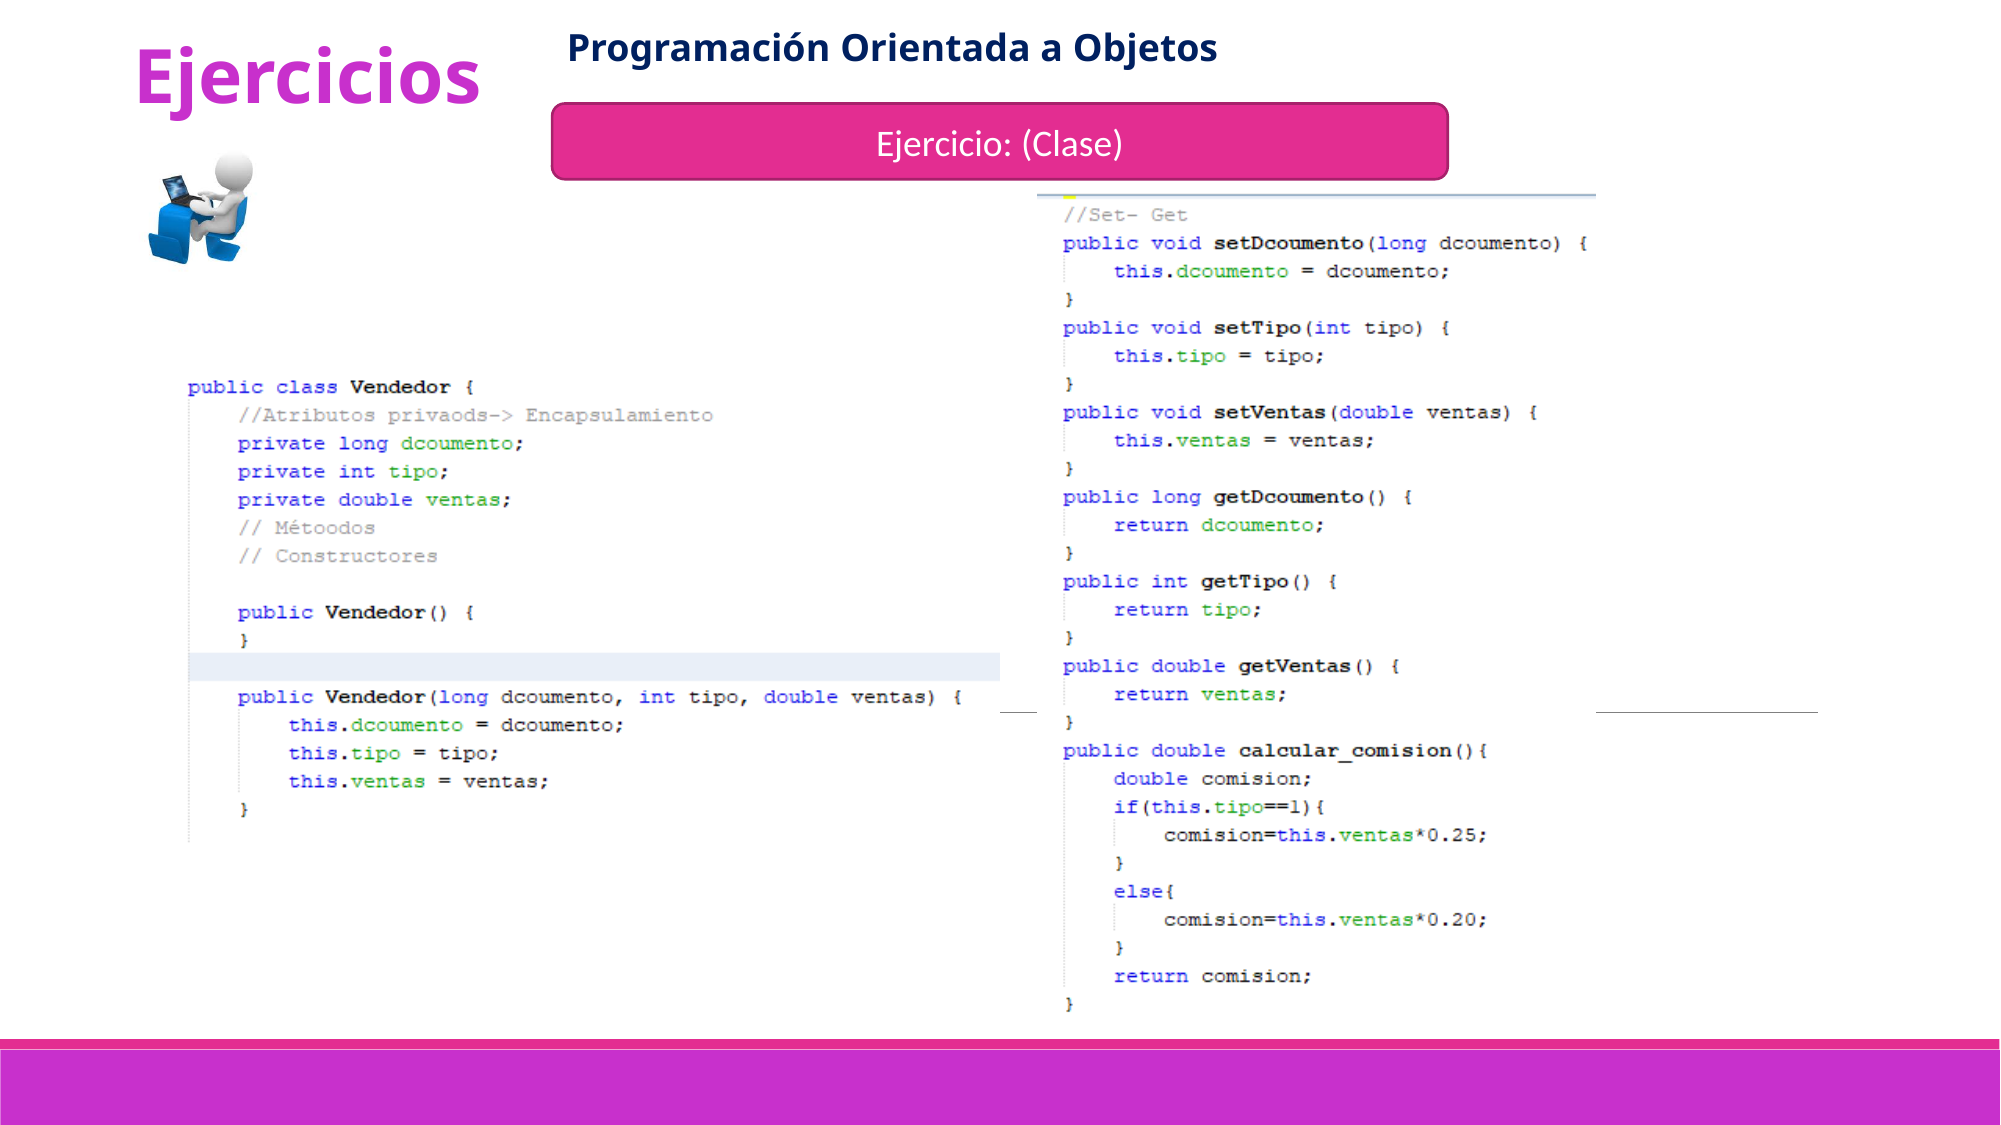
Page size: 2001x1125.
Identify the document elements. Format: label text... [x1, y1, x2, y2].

text_box Ejercicios [118, 21, 590, 126]
picture [179, 362, 1001, 845]
text_box Ejercicio: (Clase) [550, 102, 1450, 181]
picture [1037, 193, 1597, 1034]
picture [128, 143, 268, 282]
text_box Programación Orientada a Objetos [552, 17, 1392, 77]
